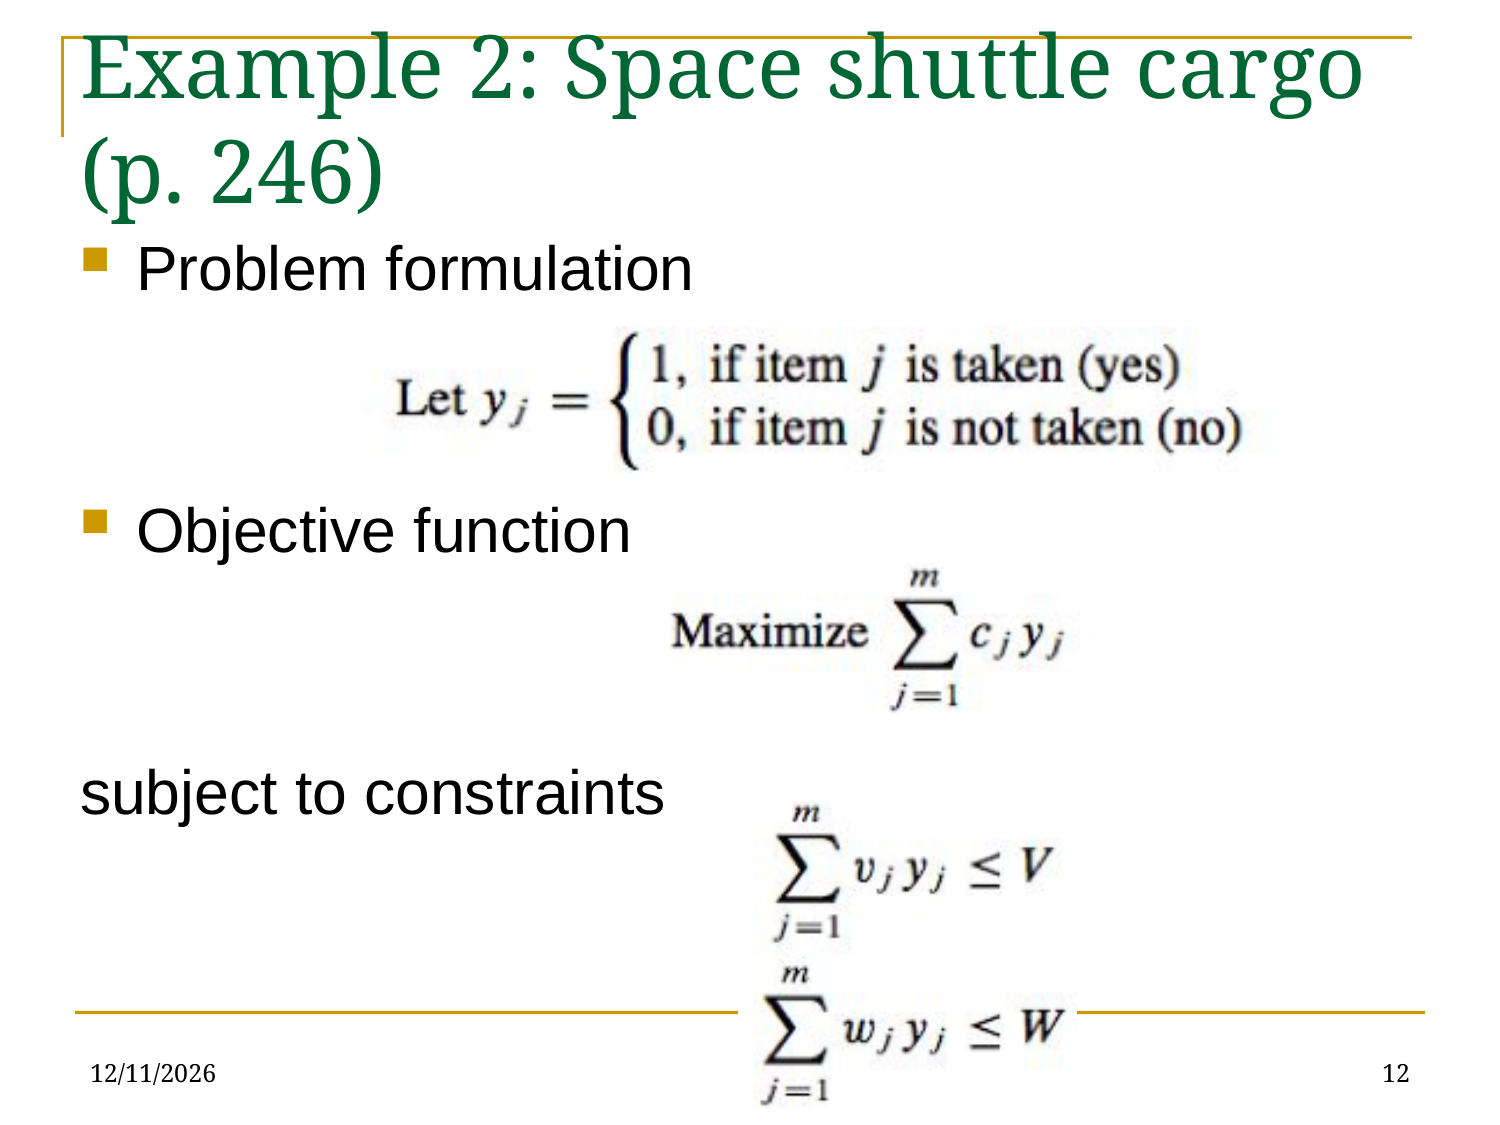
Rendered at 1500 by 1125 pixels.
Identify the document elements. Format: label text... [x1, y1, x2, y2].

picture [737, 769, 1078, 1123]
picture [655, 562, 1102, 718]
slide_number 12 [1082, 1024, 1425, 1100]
picture [359, 302, 1275, 487]
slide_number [75, 1024, 425, 1100]
title Example 2: Space shuttle cargo (p. 246) [64, 4, 1415, 191]
list Problem formulation Objective function subject to constraints [64, 219, 1415, 964]
